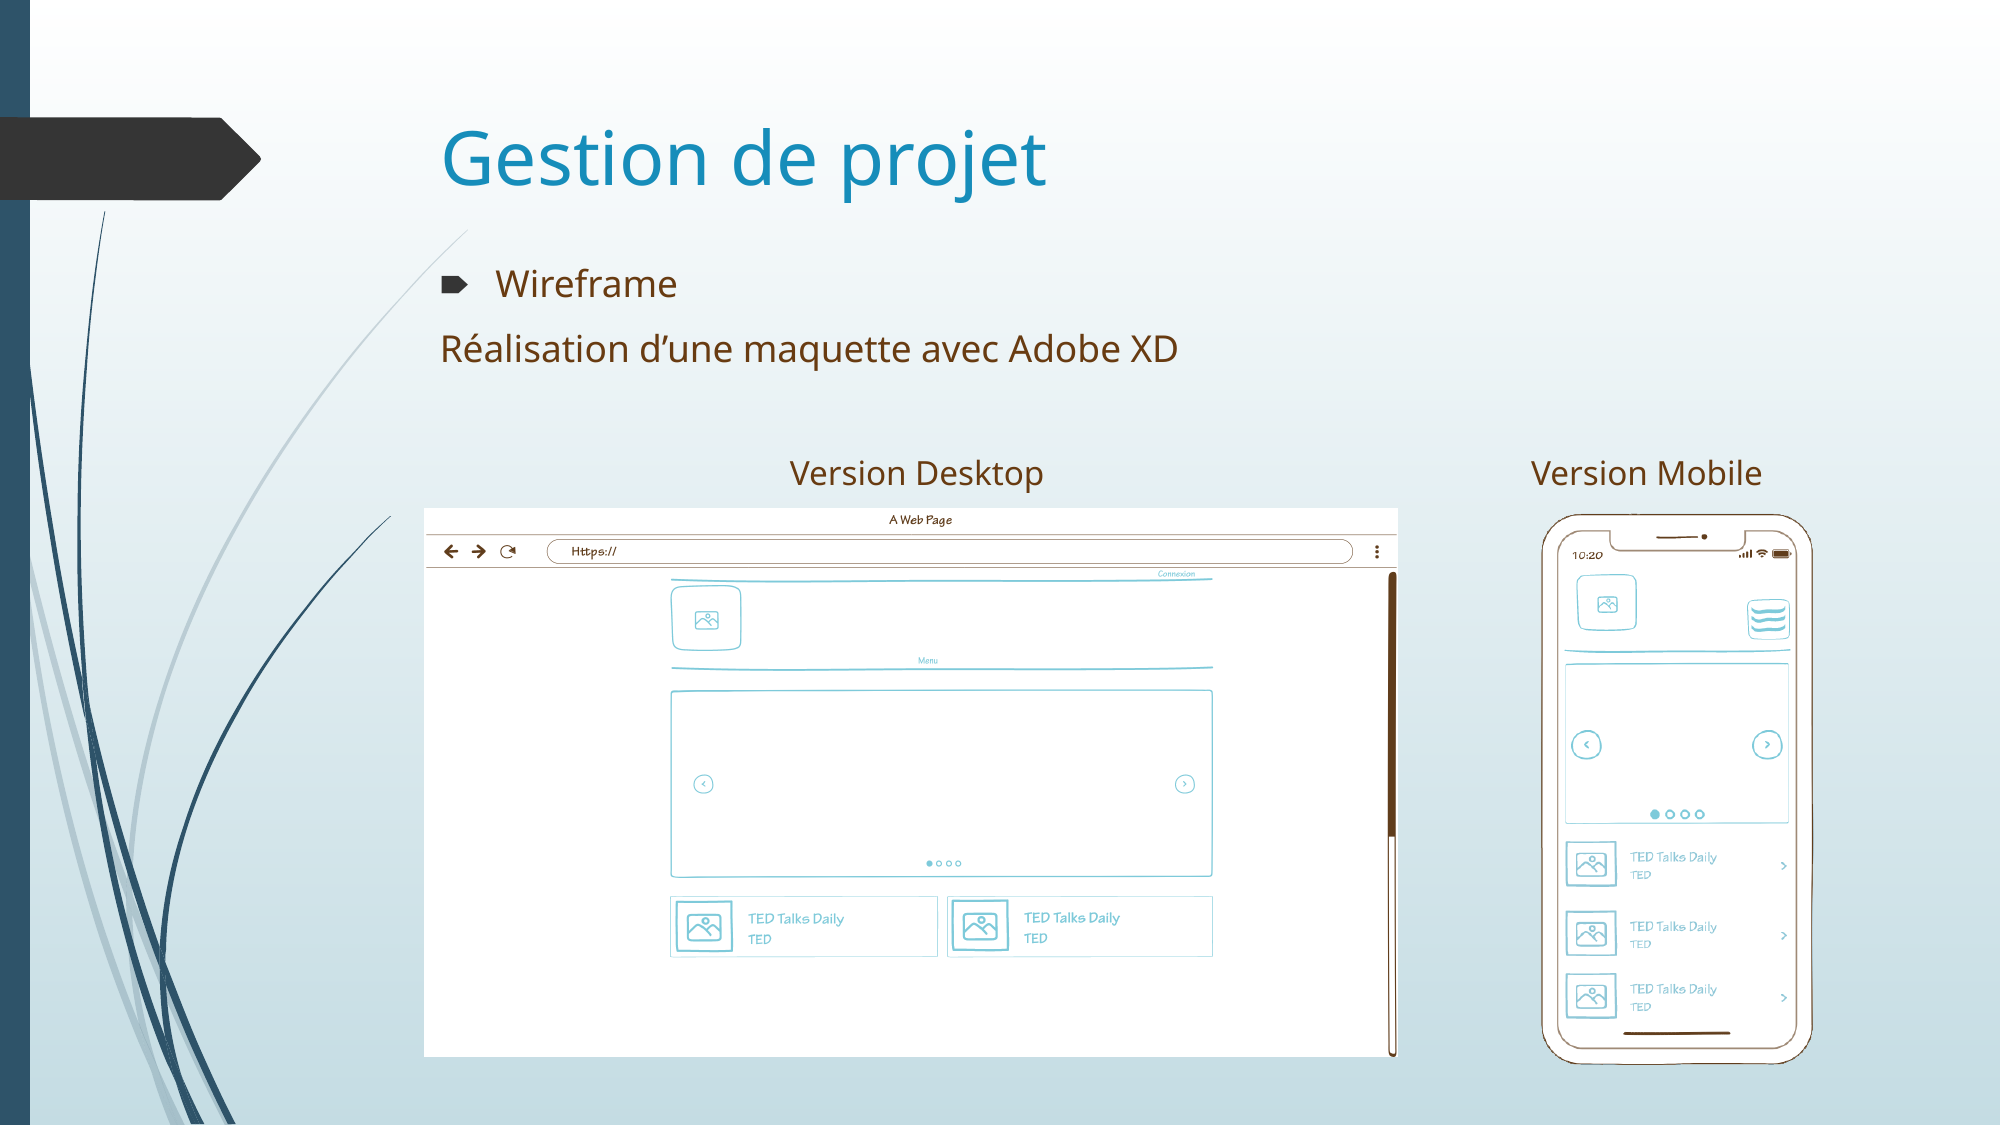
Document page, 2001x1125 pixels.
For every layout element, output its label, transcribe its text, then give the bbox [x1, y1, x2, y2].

text_box Version Desktop [774, 444, 1156, 500]
title Gestion de projet [425, 102, 1888, 252]
list Wireframe Réalisation d’une maquette avec Adobe XD [424, 252, 1888, 379]
picture [1524, 489, 1830, 1072]
text_box Version Mobile [1516, 444, 1898, 500]
picture [424, 508, 1398, 1057]
